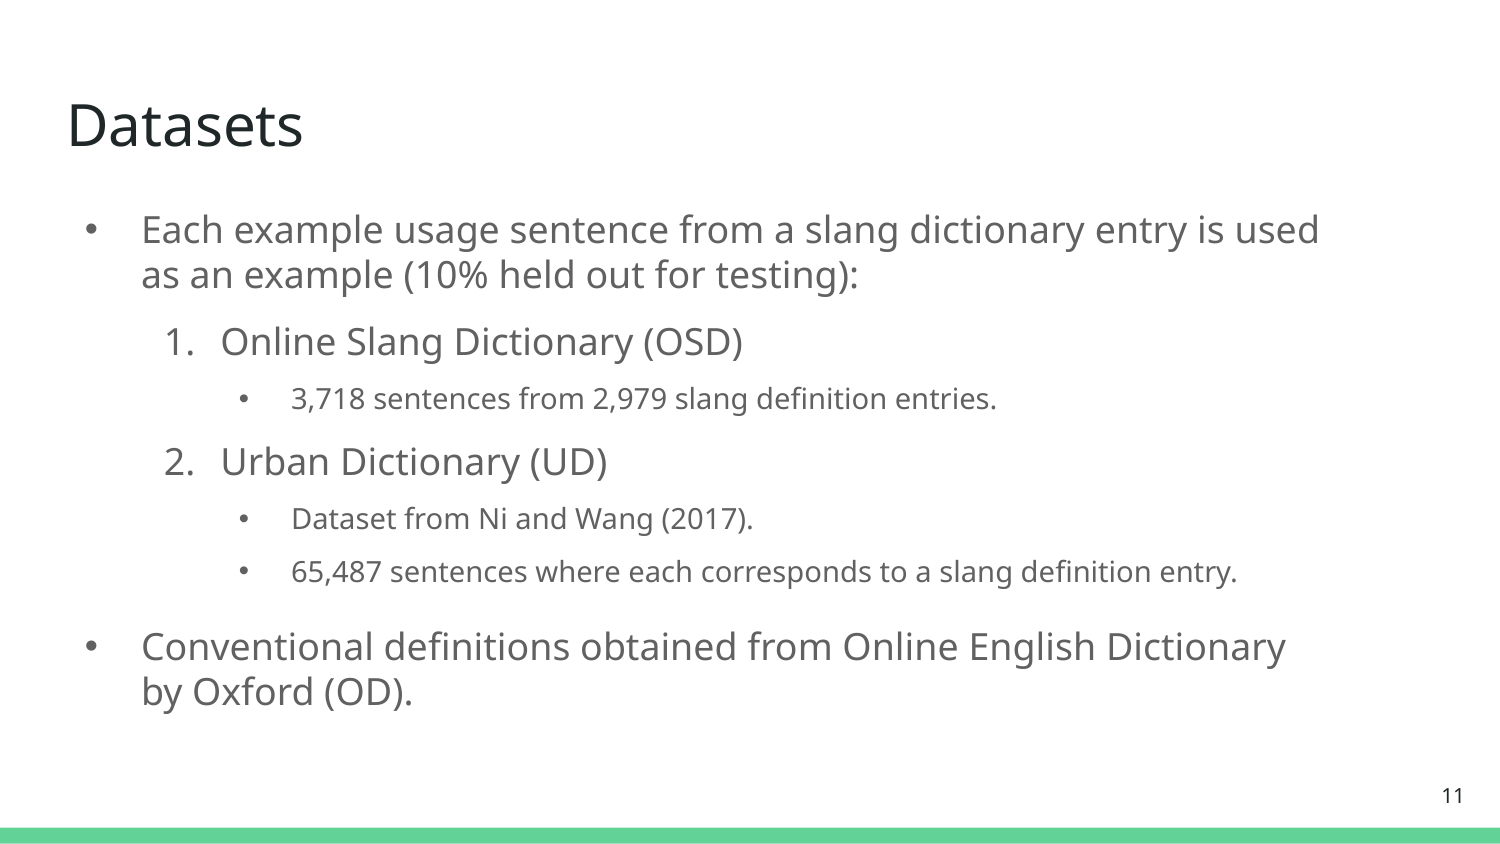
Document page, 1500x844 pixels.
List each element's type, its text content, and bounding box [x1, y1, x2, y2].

slide_number 11 [1389, 764, 1480, 830]
title Datasets [51, 72, 1449, 167]
list Each example usage sentence from a slang dictionary entry is used as an example (10% held out for testing): Online Slang Dictionary (OSD) 3,718 sentences from 2,979 slang definition entries. Urban Dictionary (UD) Dataset from Ni and Wang (2017). 65,487 sentences where each corresponds to a slang definition entry. Conventional definitions obtained from Online English Dictionary by Oxford (OD). [51, 190, 1347, 795]
